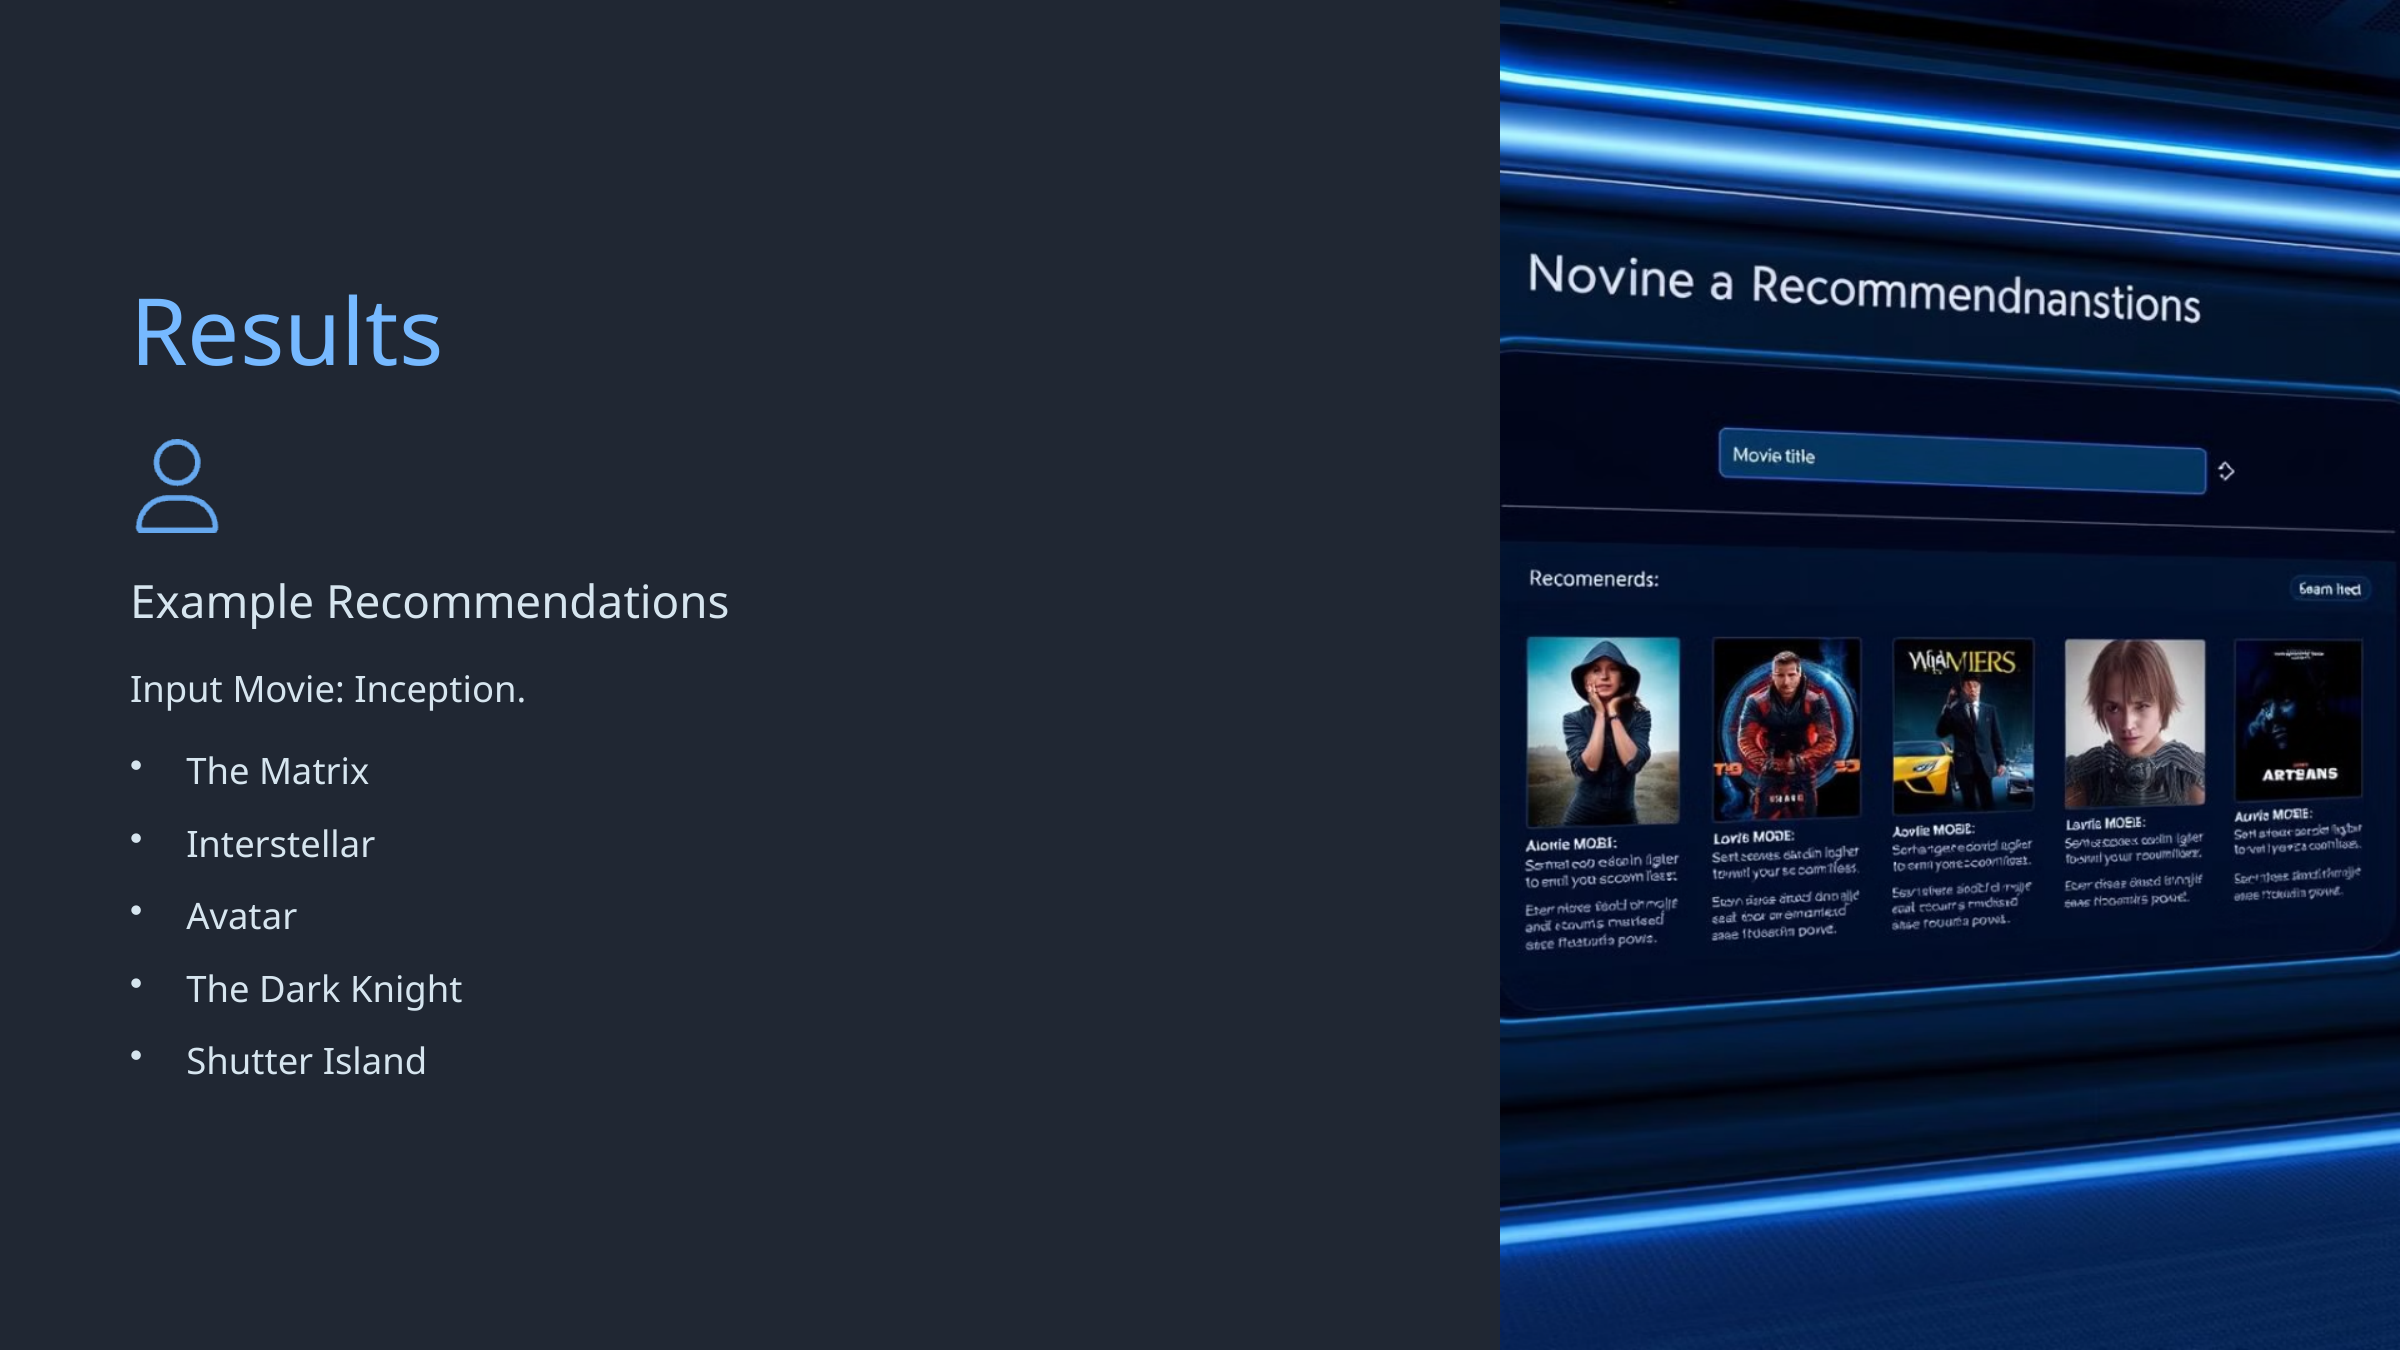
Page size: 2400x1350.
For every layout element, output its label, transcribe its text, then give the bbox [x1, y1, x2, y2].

picture [130, 439, 224, 533]
text_box Results [130, 267, 1061, 385]
text_box Shutter Island [130, 1022, 1370, 1083]
text_box Example Recommendations [130, 570, 749, 629]
text_box Avatar [130, 877, 1370, 937]
text_box The Dark Knight [130, 950, 1370, 1010]
text_box The Matrix [130, 732, 1370, 792]
text_box Input Movie: Inception. [130, 650, 1370, 711]
picture [1499, 0, 2400, 1350]
text_box Interstellar [130, 804, 1370, 865]
